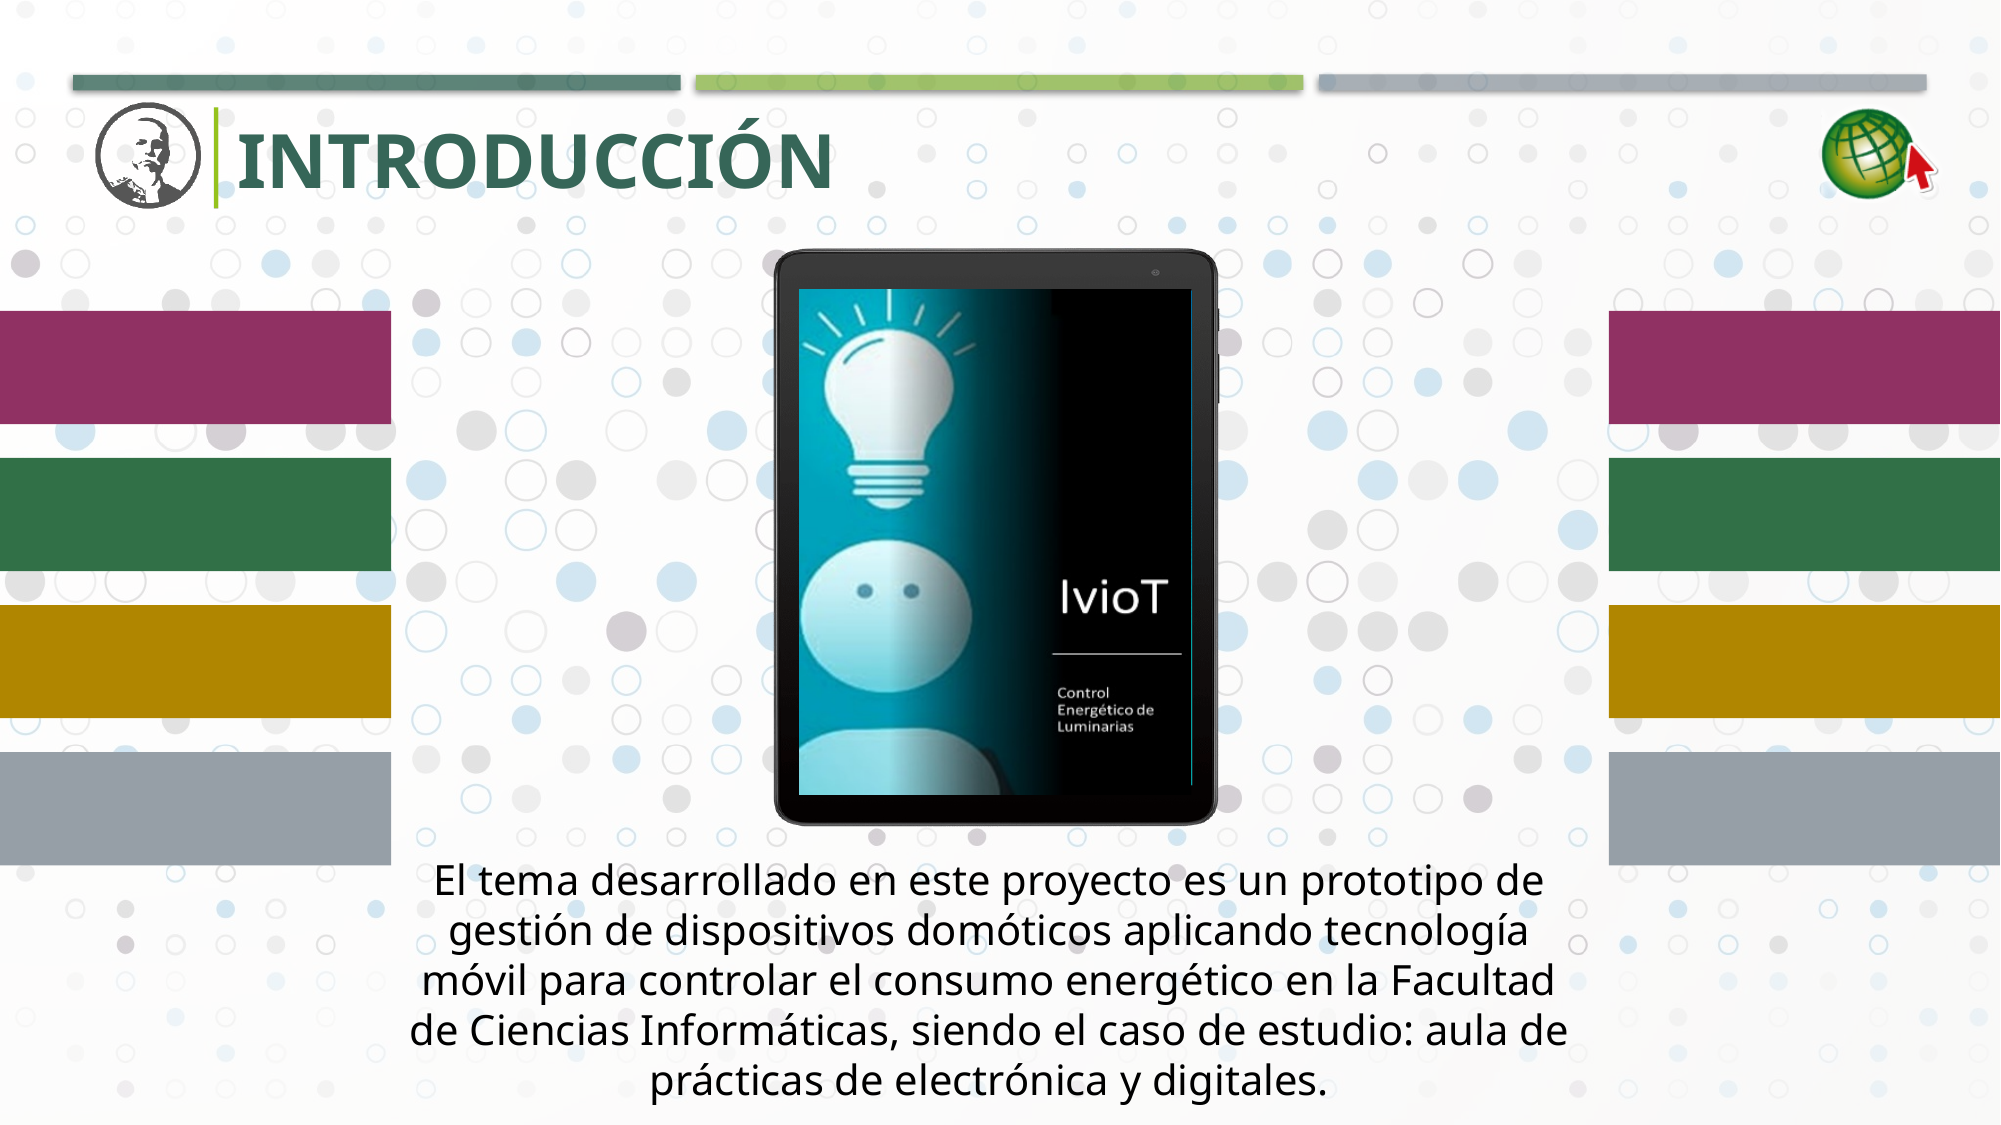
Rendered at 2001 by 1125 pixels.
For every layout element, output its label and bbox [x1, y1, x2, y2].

text_box [0, 310, 392, 866]
picture [0, 0, 2000, 1125]
text_box [1608, 310, 2000, 866]
